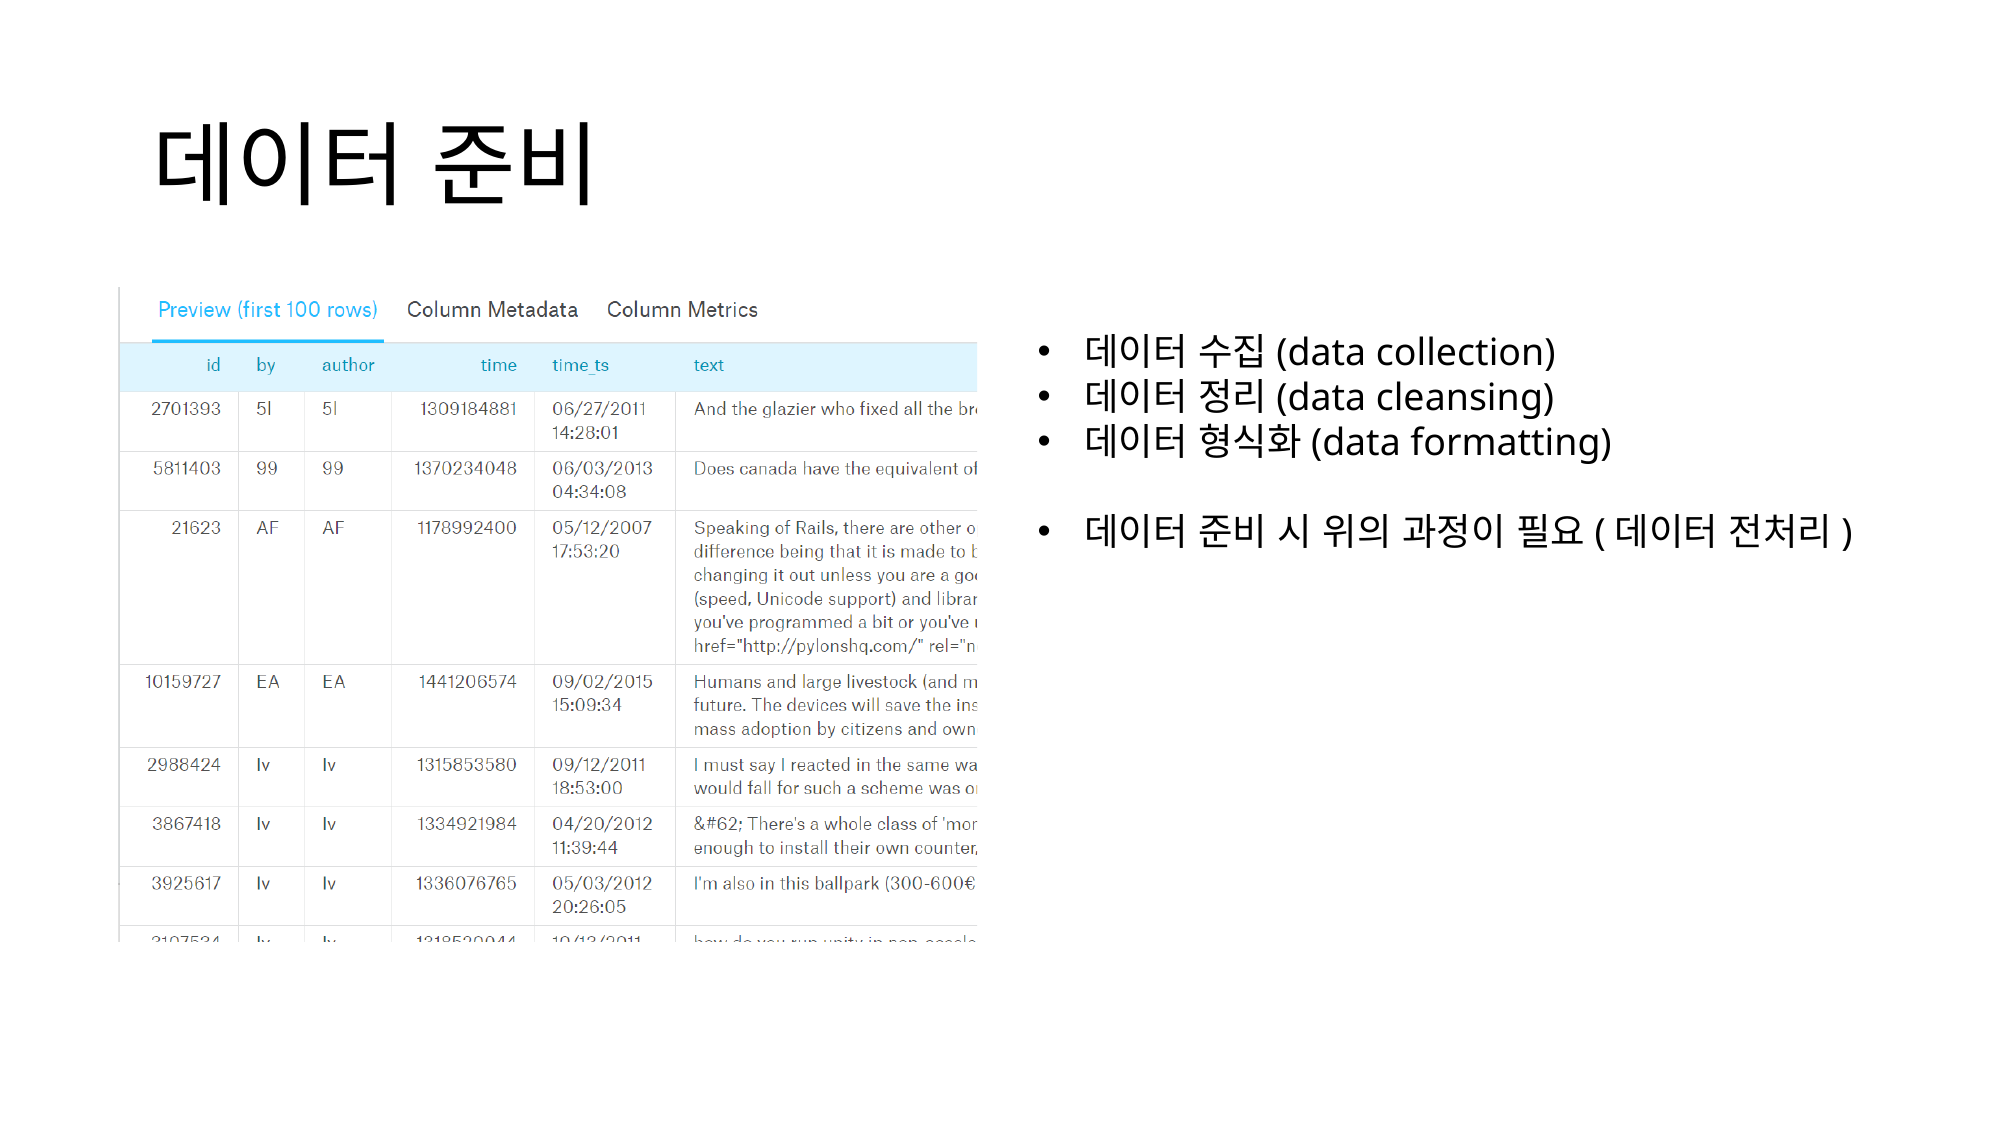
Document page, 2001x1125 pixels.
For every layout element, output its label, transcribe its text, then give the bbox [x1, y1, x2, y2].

title 데이터 준비 [137, 59, 1863, 278]
picture [118, 287, 978, 942]
text_box 데이터 수집(data collection) 데이터 정리(data cleansing) 데이터 형식화(data formatting) 데이터 준비 시 위의 과정이 필요(데이터 전처리) [1022, 320, 1930, 606]
